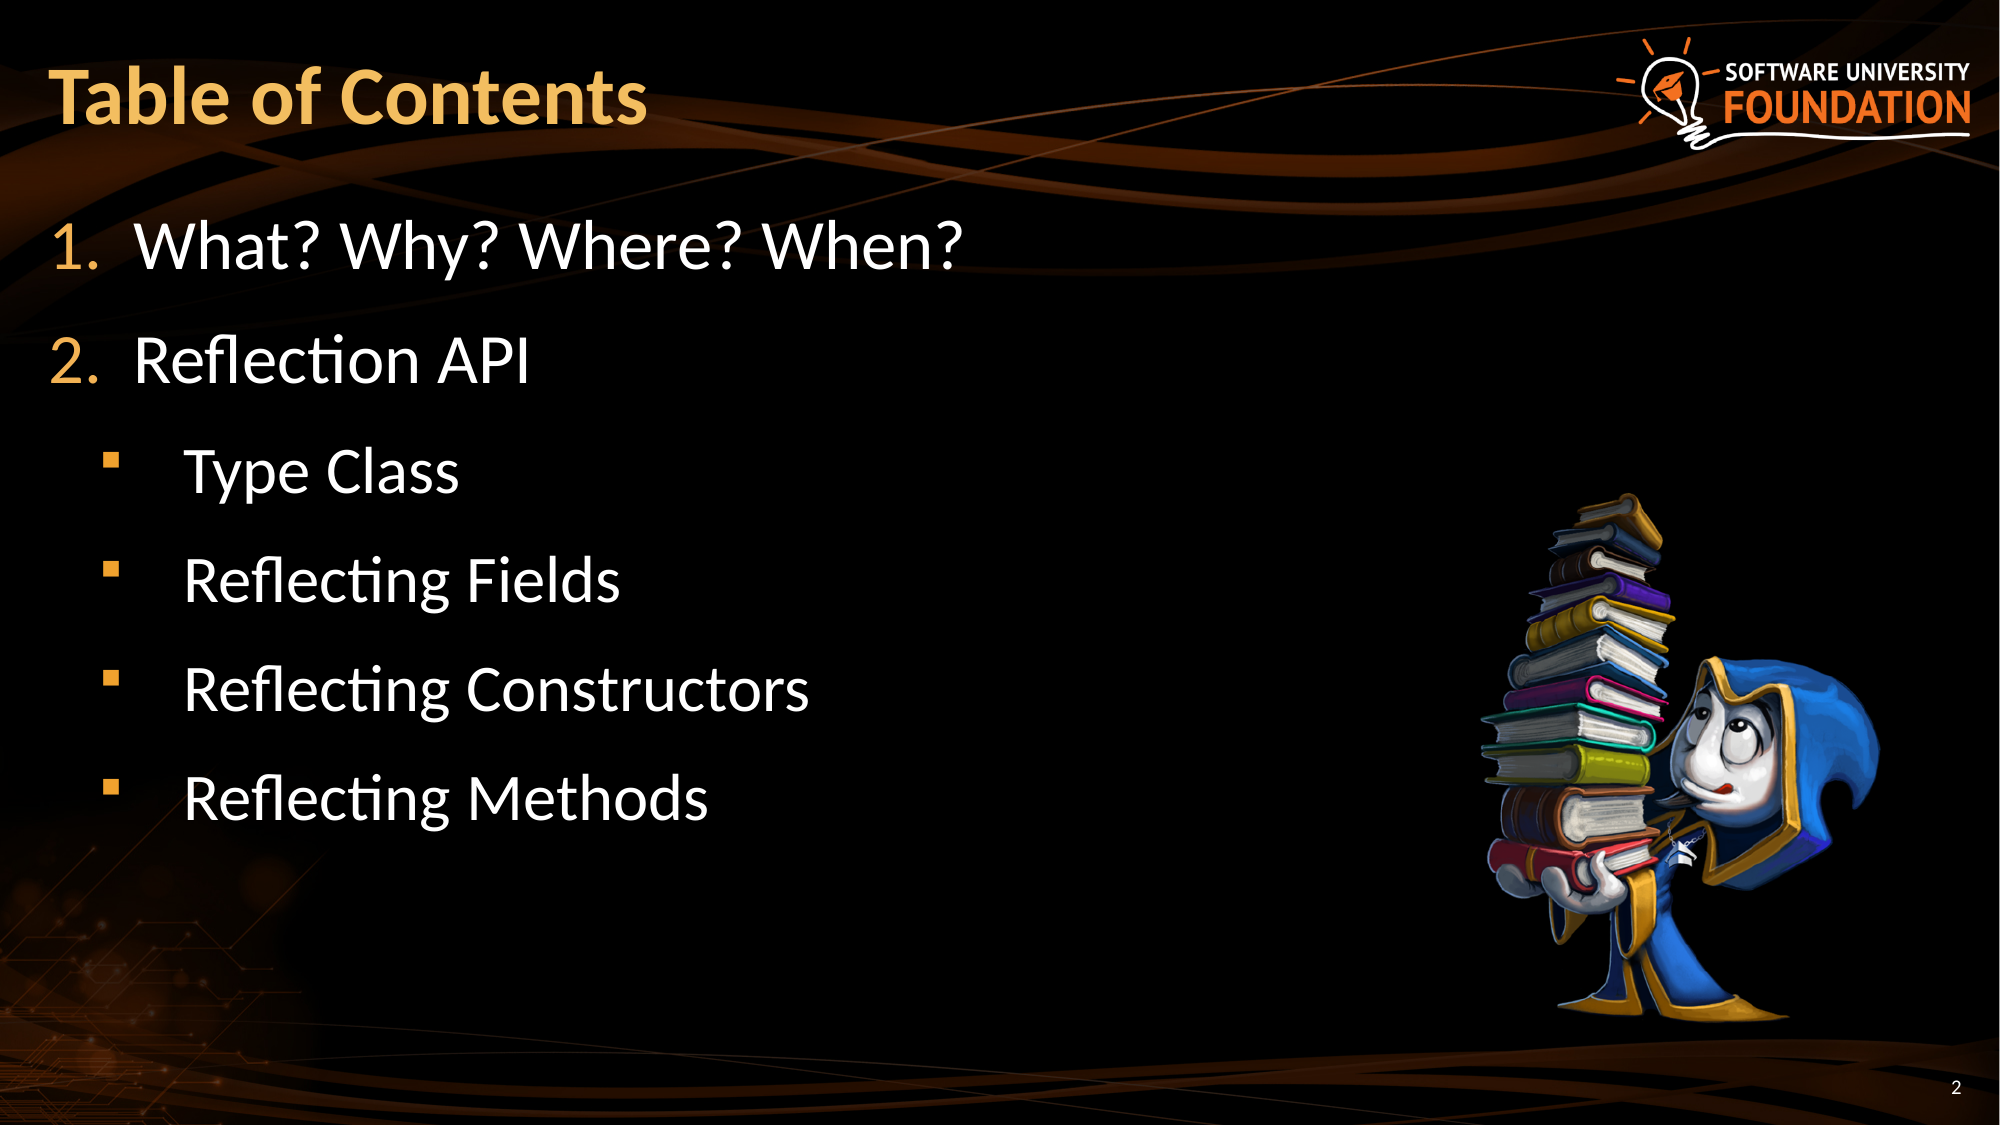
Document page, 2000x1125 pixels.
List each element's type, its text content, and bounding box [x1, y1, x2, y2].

title Table of Contents [30, 6, 1602, 189]
picture [0, 0, 2000, 1125]
list What? Why? Where? When? Reflection API Type Class Reflecting Fields Reflecting Constructors Reflecting Methods [31, 188, 1968, 1103]
